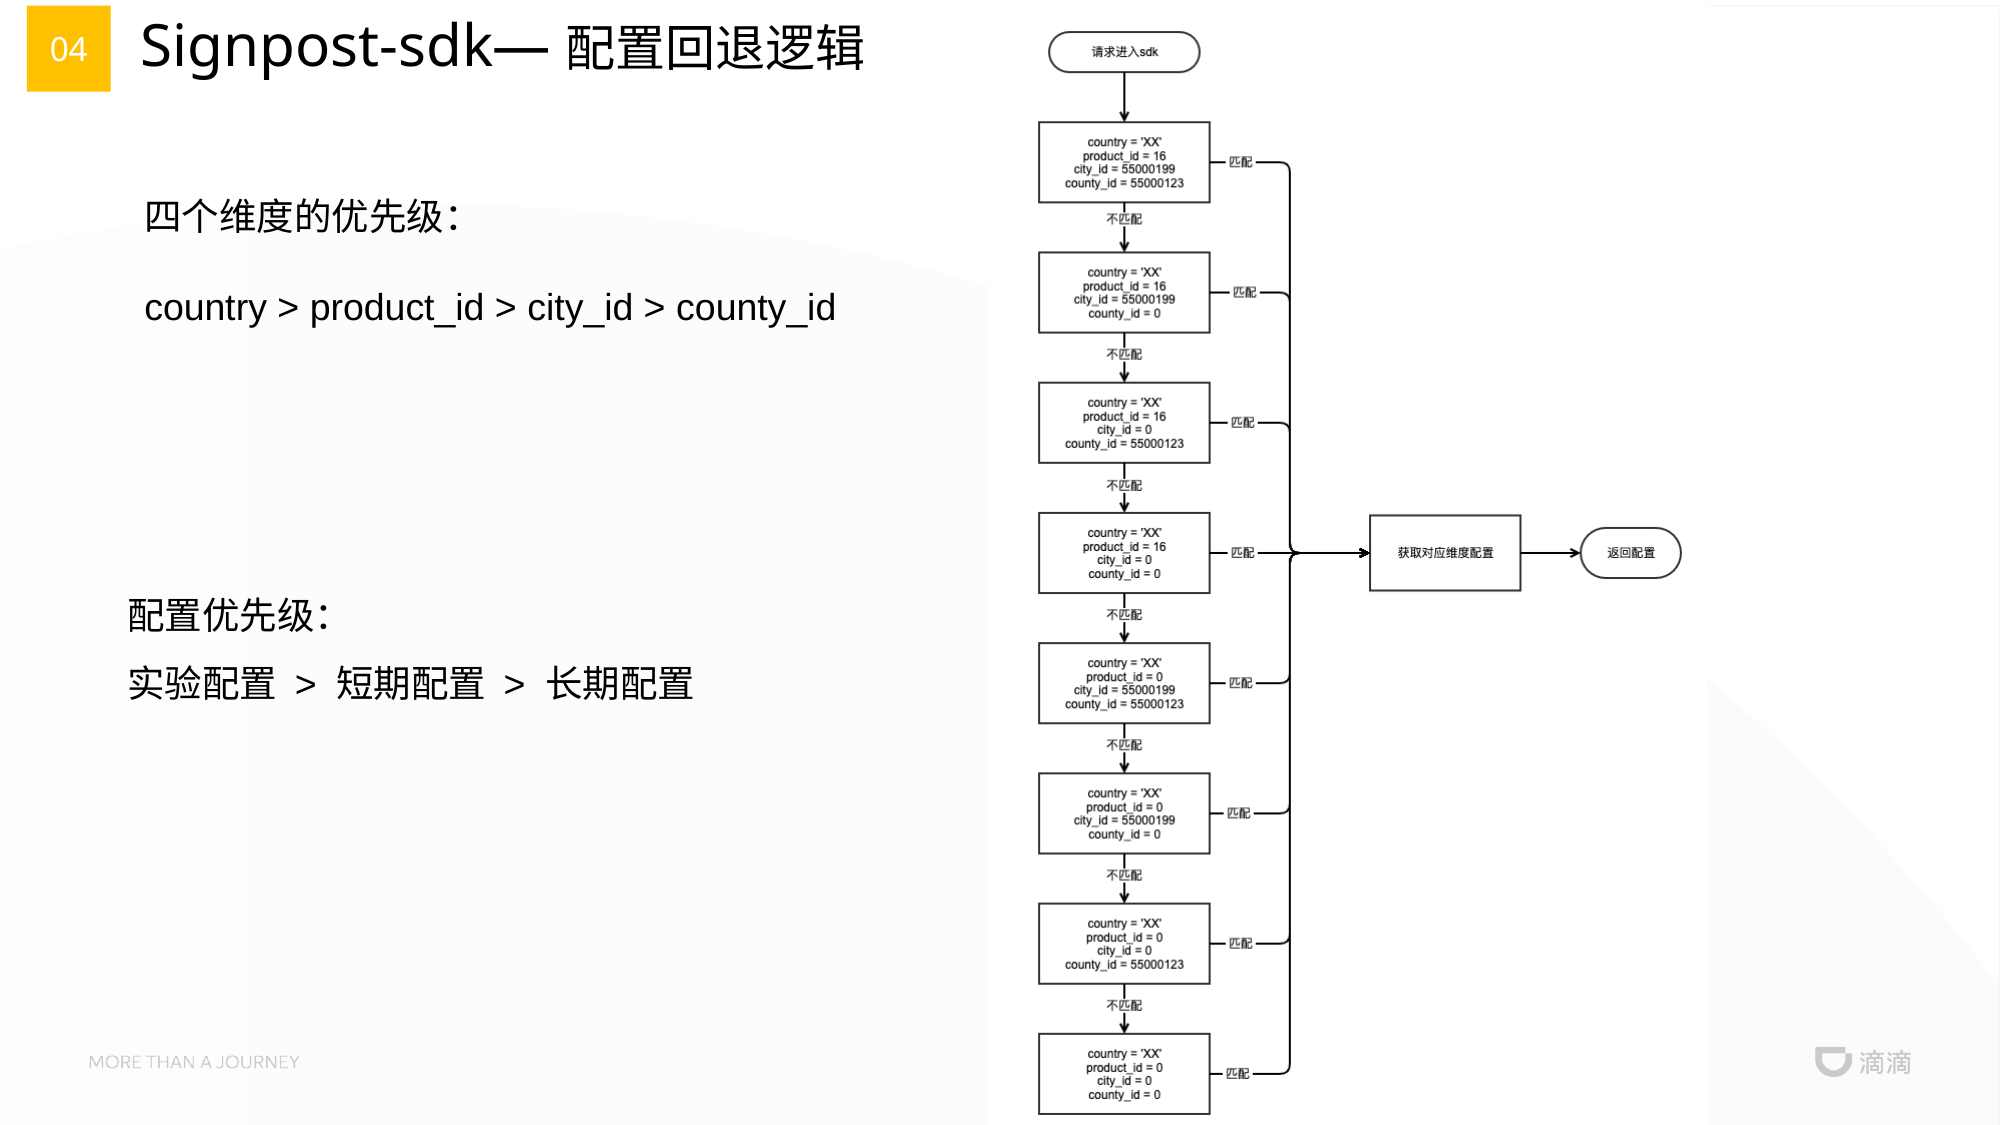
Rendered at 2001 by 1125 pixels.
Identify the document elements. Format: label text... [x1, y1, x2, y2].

picture [0, 0, 2000, 1125]
text_box 四个维度的优先级： country > product_id > city_id > county_id [129, 185, 852, 336]
list 04 [26, 5, 111, 92]
title Signpost-sdk—配置回退逻辑 [125, 8, 989, 78]
text_box 配置优先级： 实验配置 > 短期配置 > 长期配置 [112, 562, 710, 713]
